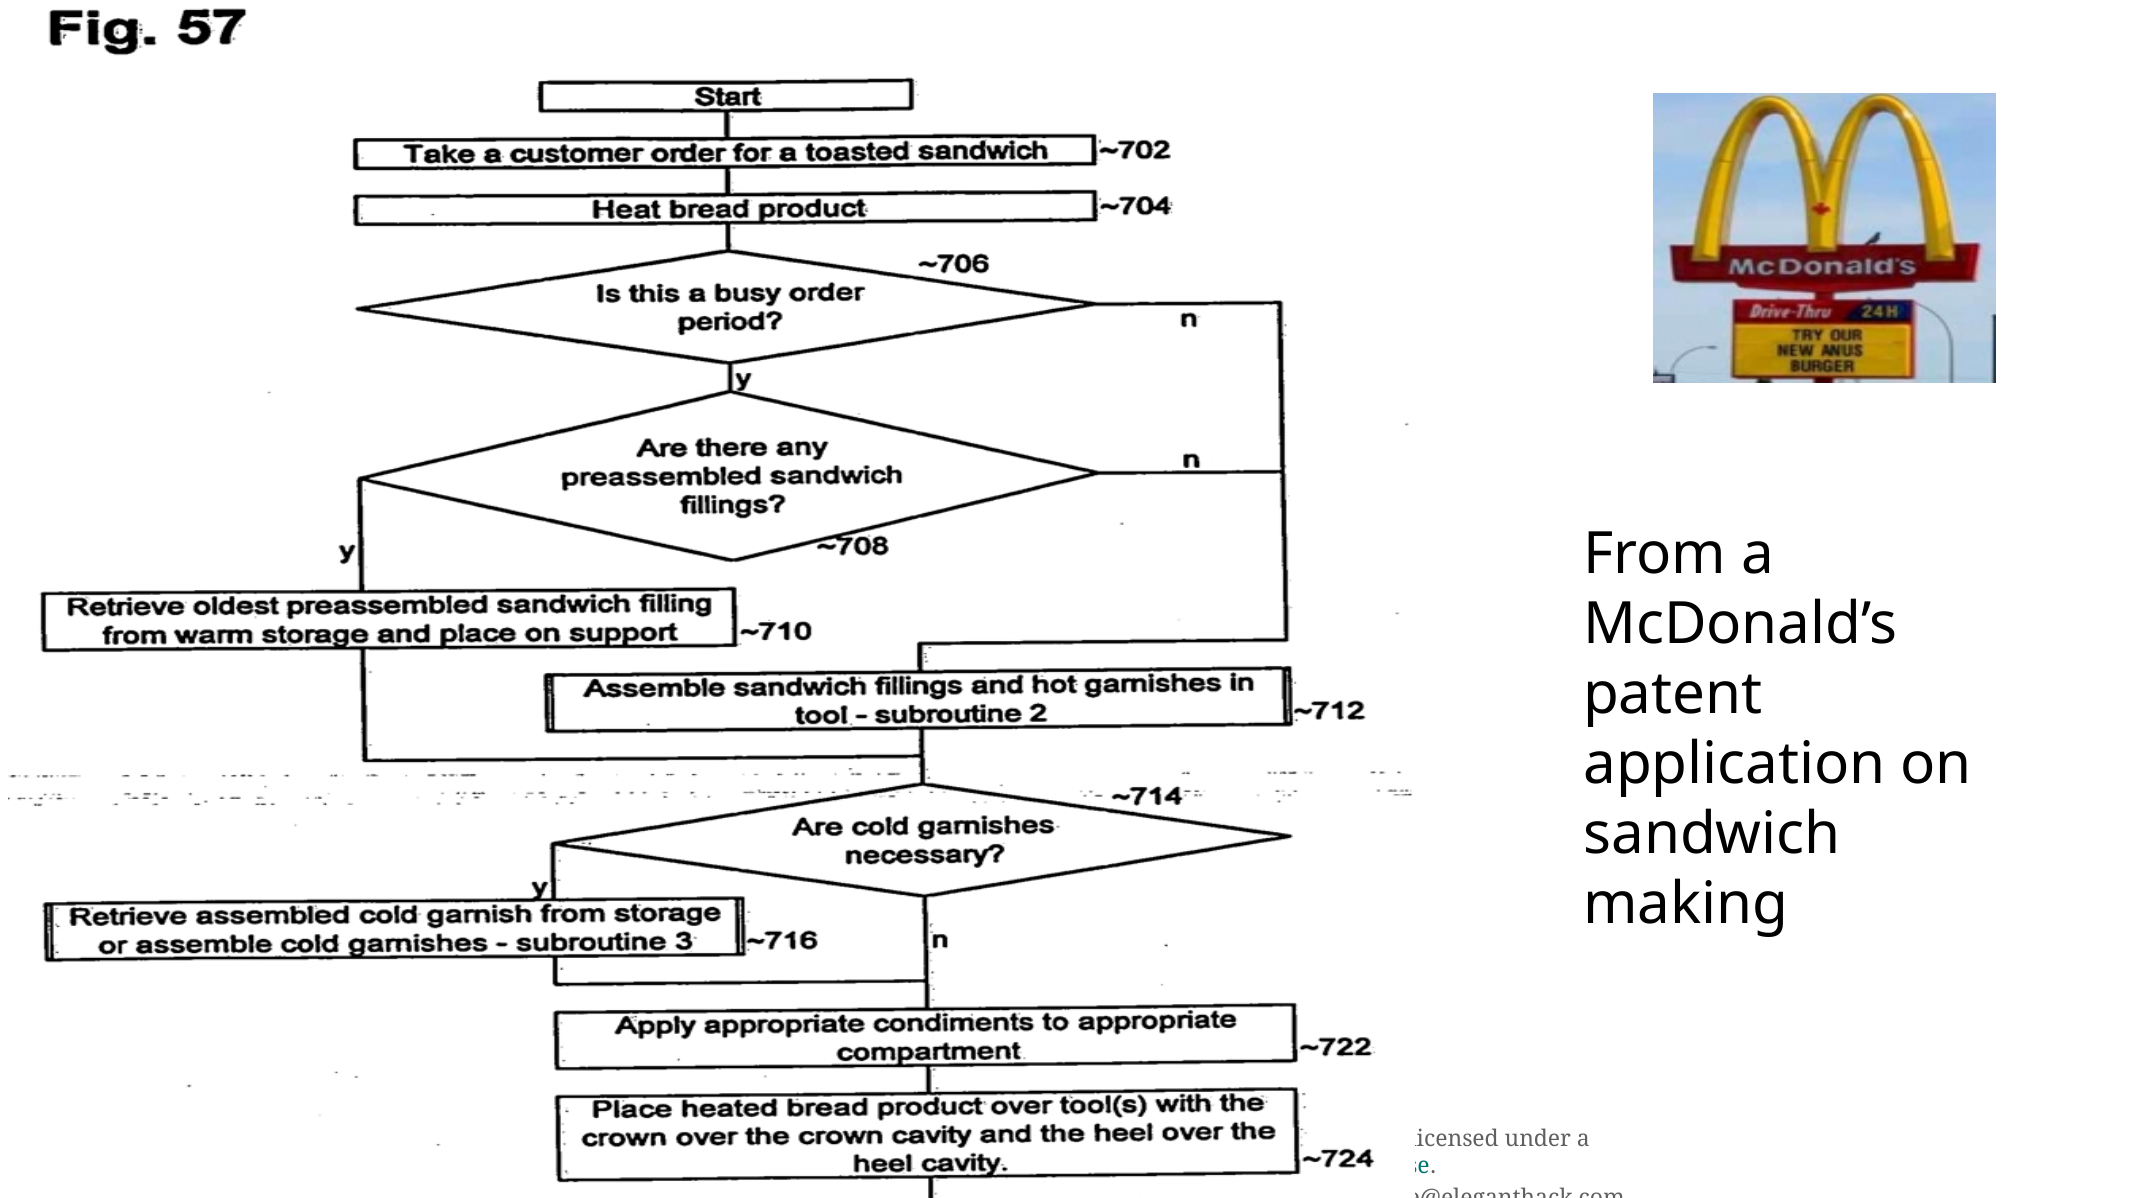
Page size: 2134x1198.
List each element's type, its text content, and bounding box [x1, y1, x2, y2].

picture [1653, 92, 1996, 383]
text_box From a McDonald’s patent application on sandwich making [1564, 505, 1996, 945]
picture [7, 0, 1415, 1198]
